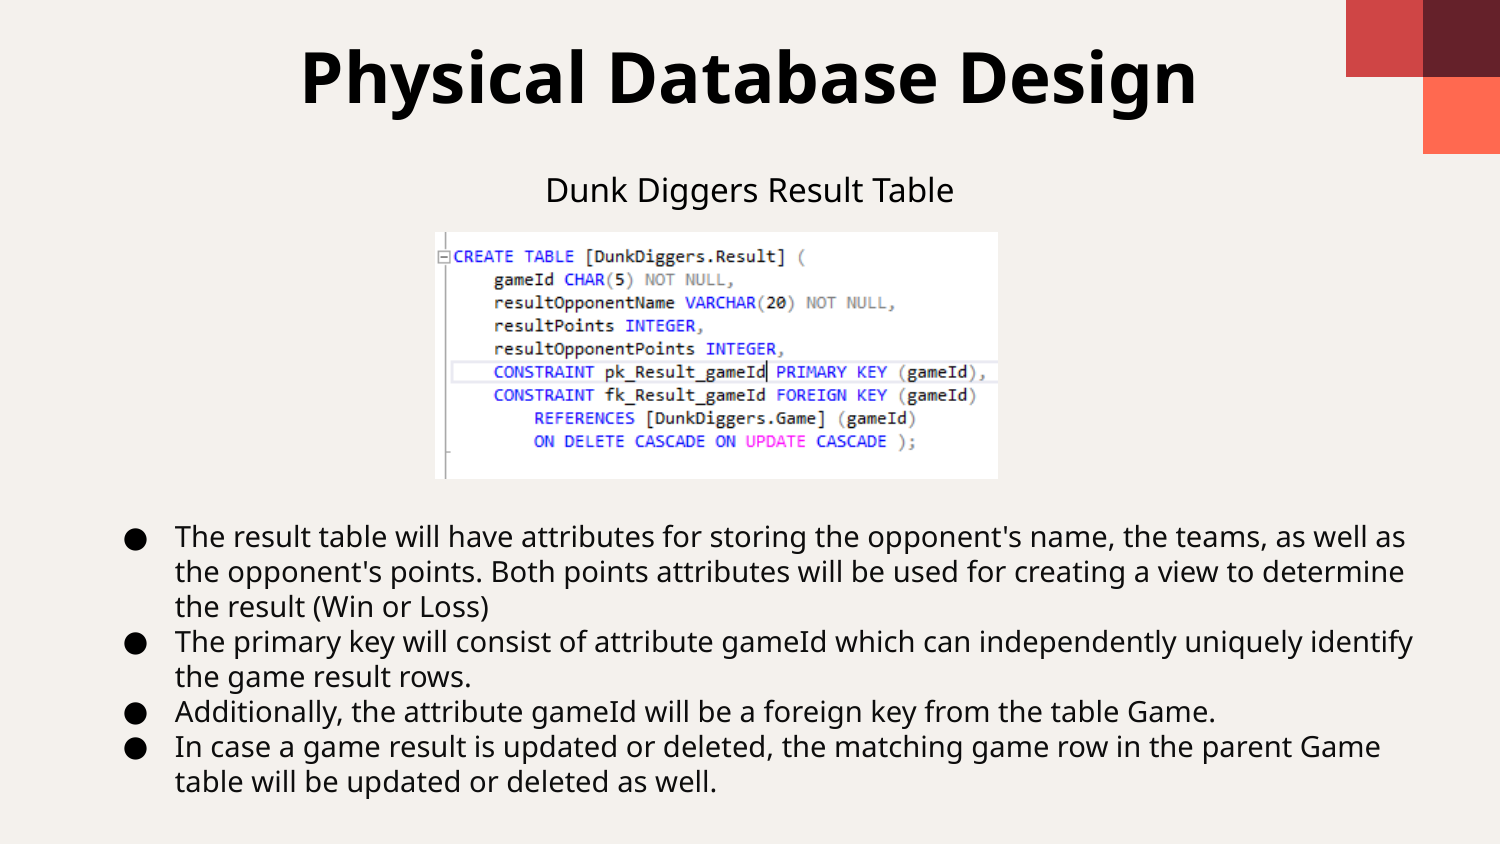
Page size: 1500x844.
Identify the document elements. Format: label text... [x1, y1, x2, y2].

text_box The result table will have attributes for storing the opponent's name, the teams, as well as the opponent's points. Both points attributes will be used for creating a view to determine the result (Win or Loss) The primary key will consist of attribute gameId which can independently uniquely identify the game result rows. Additionally, the attribute gameId will be a foreign key from the table Game. In case a game result is updated or deleted, the matching game row in the parent Game table will be updated or deleted as well. [84, 503, 1438, 844]
picture [435, 232, 998, 479]
text_box Dunk Diggers Result Table [463, 153, 1037, 208]
text_box Physical Database Design [0, 18, 1340, 105]
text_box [1345, 0, 1500, 155]
